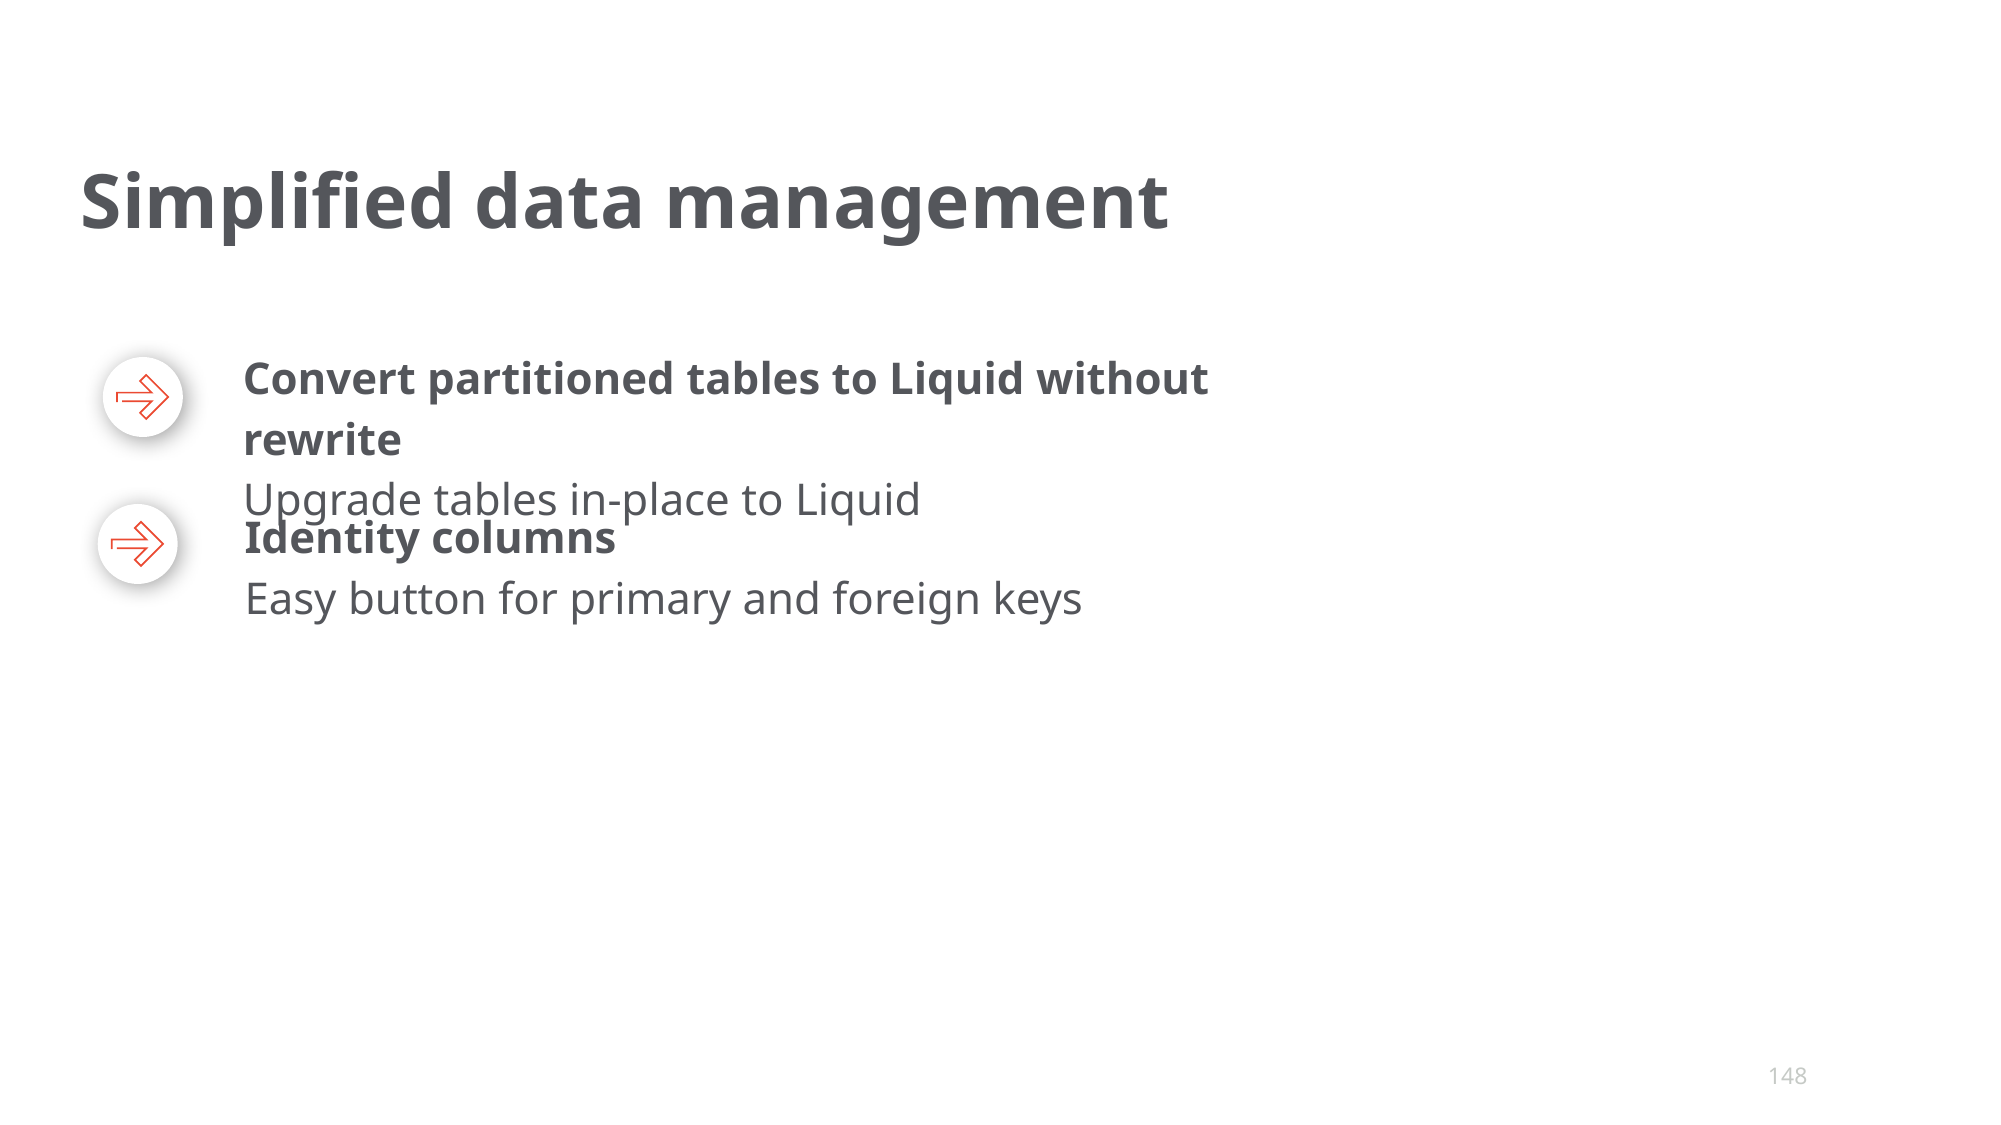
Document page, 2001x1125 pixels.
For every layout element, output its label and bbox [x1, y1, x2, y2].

text_box [97, 503, 178, 585]
title [80, 148, 1912, 250]
slide_number [1756, 1061, 1808, 1093]
text_box [102, 356, 184, 438]
text_box [227, 327, 1435, 638]
